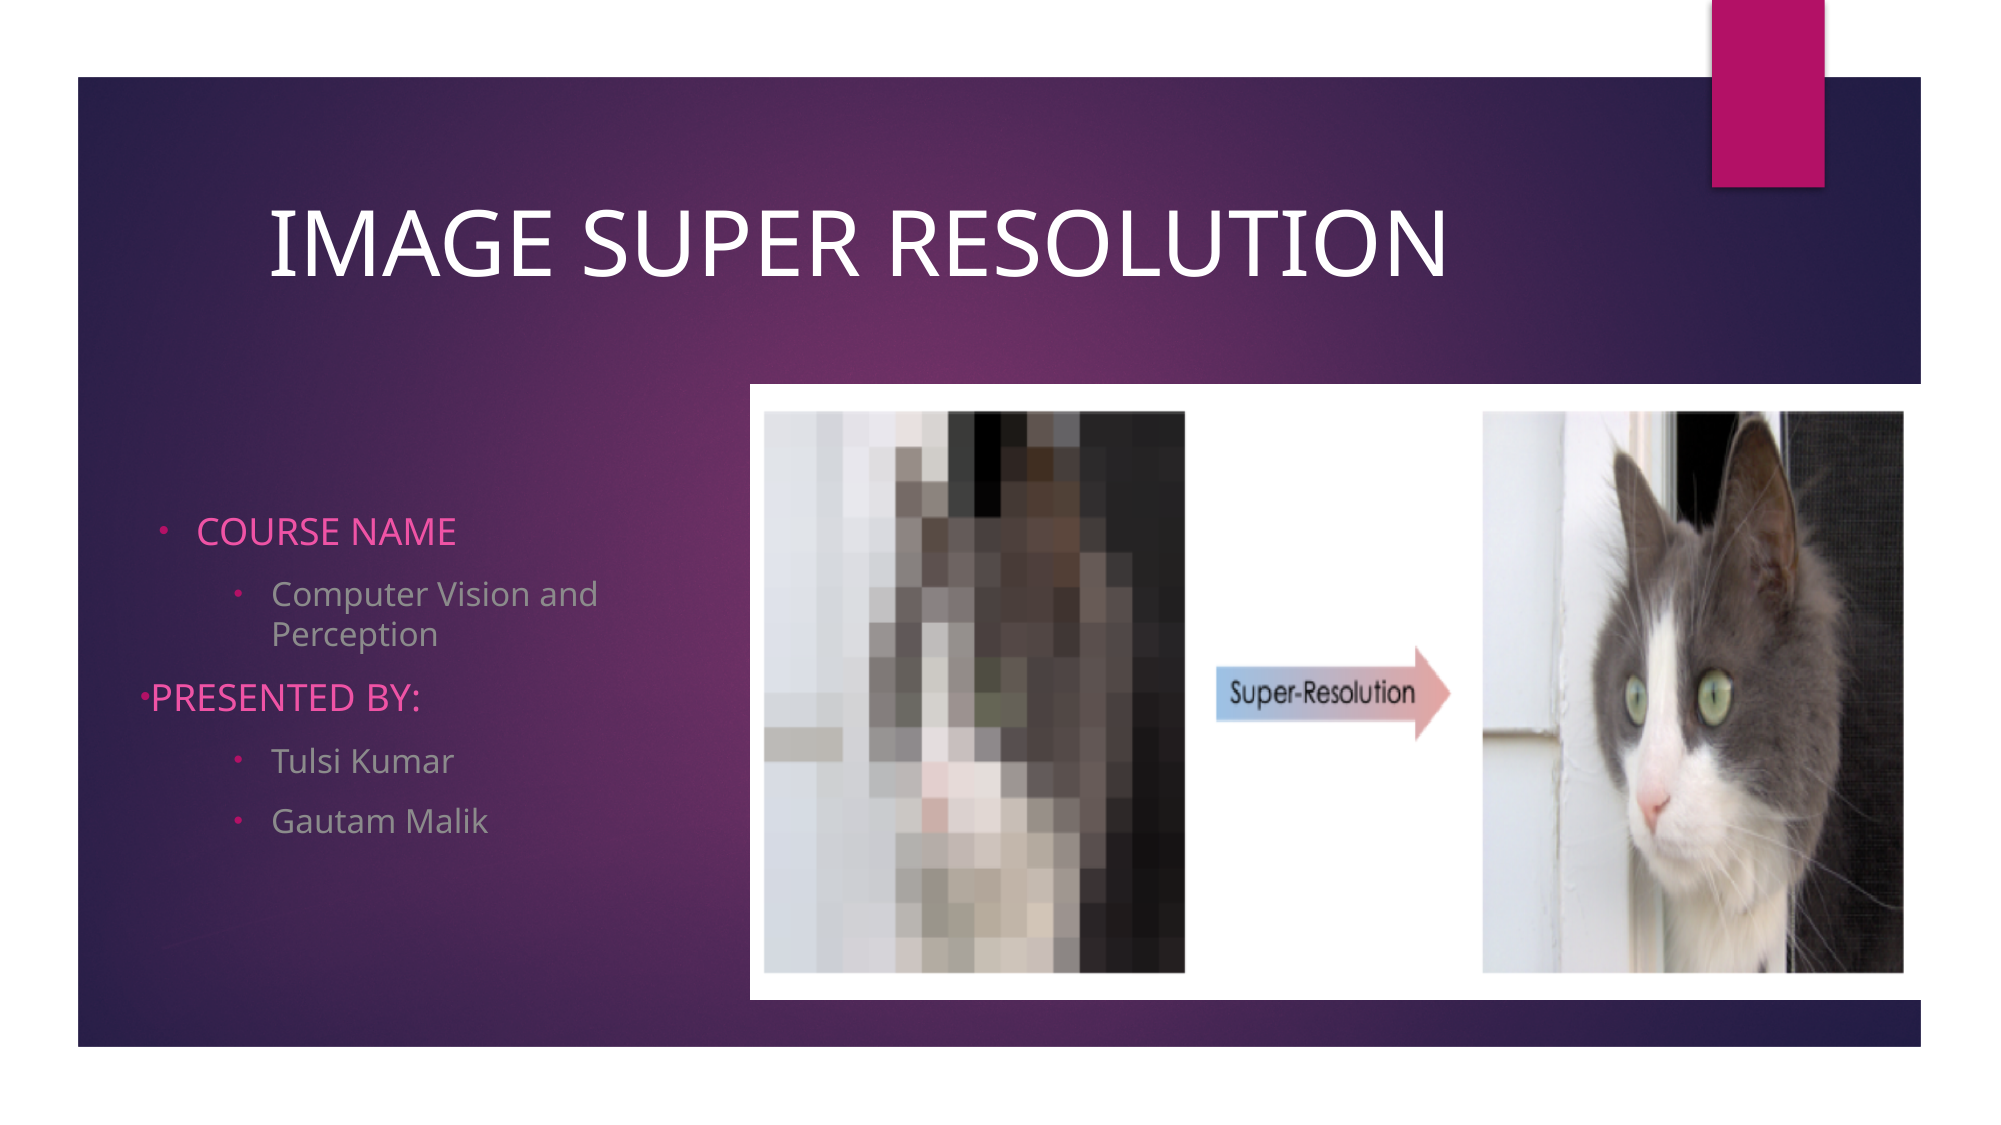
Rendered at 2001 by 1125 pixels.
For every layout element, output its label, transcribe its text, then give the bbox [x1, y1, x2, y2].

title IMAGE SUPER RESOLUTION [253, 172, 1581, 303]
subtitle Course Name Computer Vision and Perception Presented By: Tulsi Kumar Gautam Malik [125, 500, 744, 1000]
picture [750, 384, 1926, 1001]
